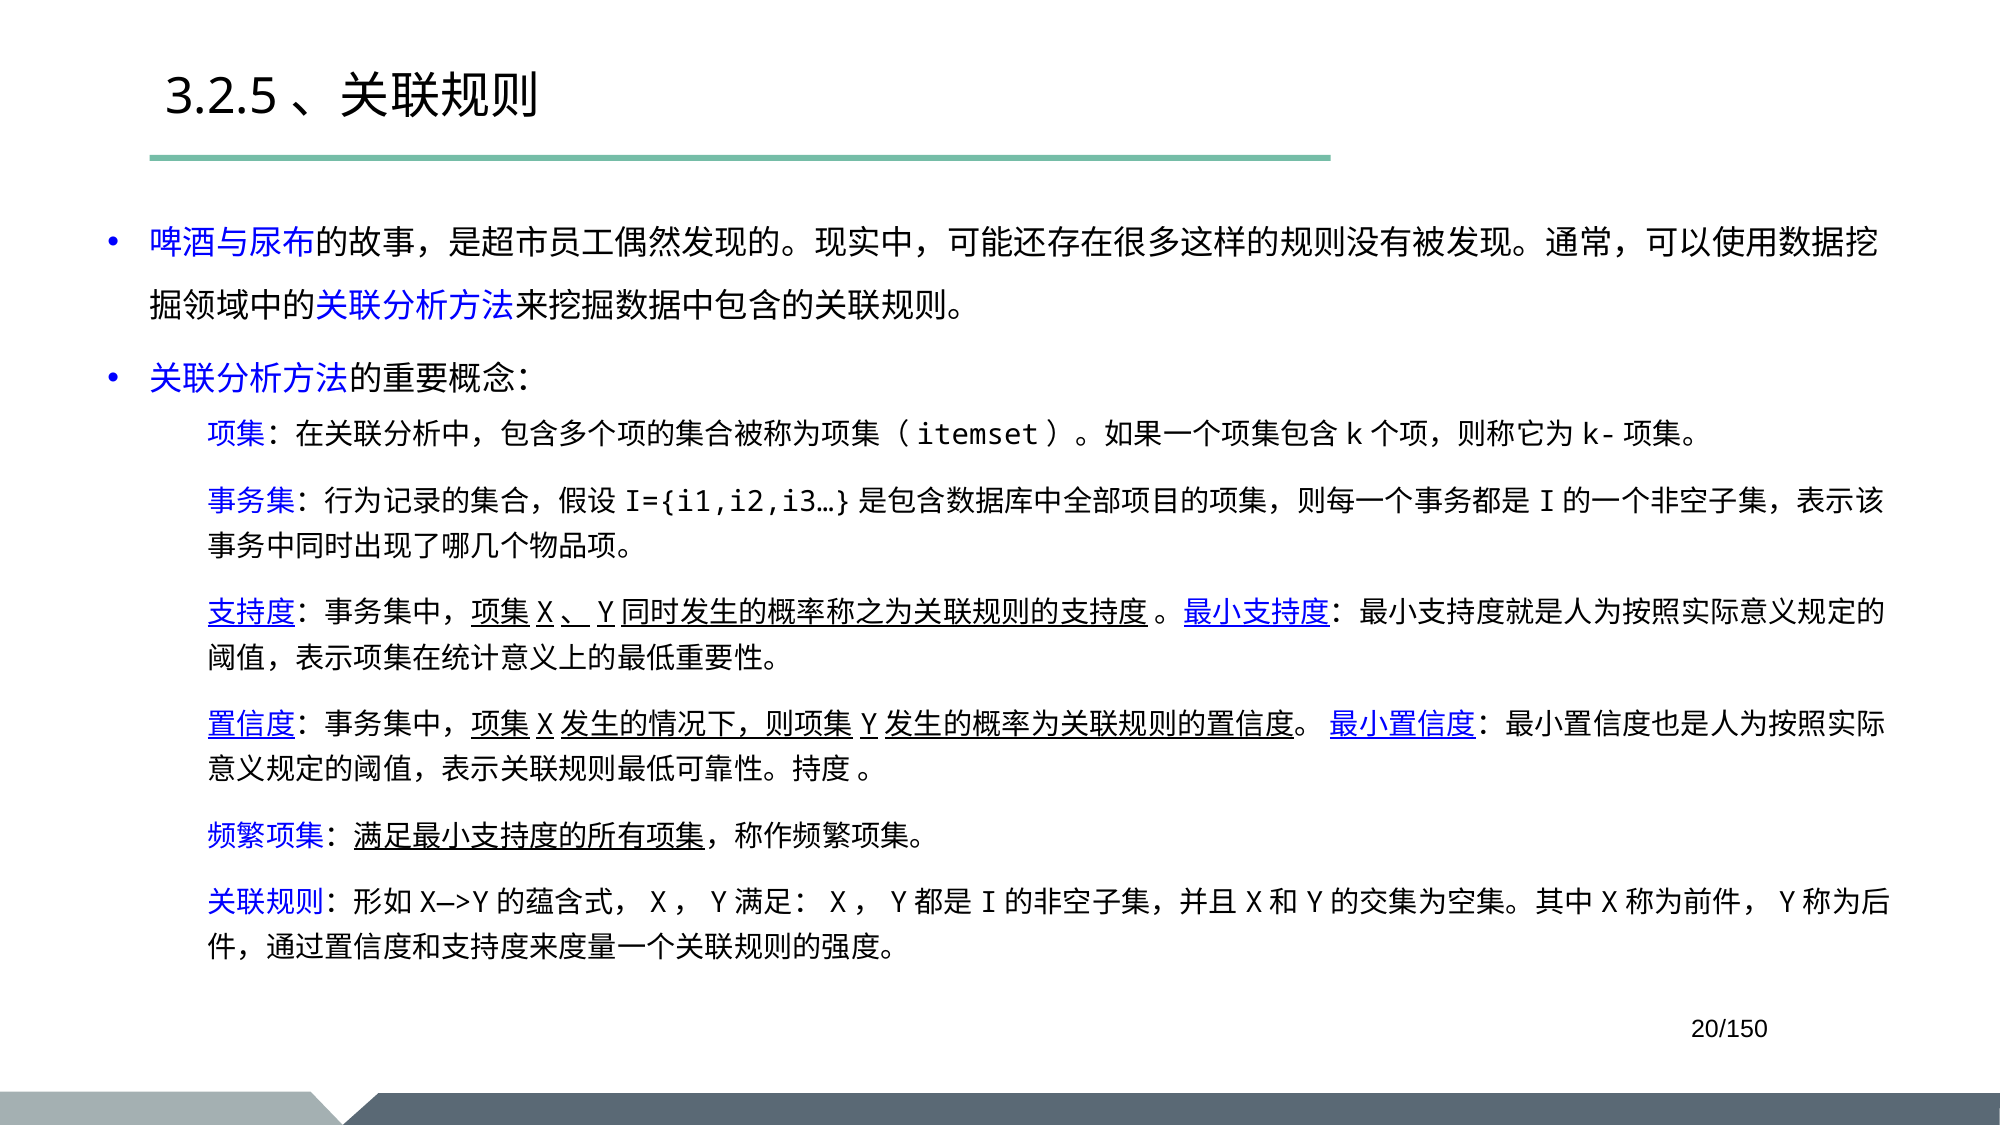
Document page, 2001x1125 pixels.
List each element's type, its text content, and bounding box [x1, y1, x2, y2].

title 3.2.5、关联规则 [157, 28, 1406, 159]
slide_number /150 [1680, 1004, 1777, 1051]
list 啤酒与尿布的故事，是超市员工偶然发现的。现实中，可能还存在很多这样的规则没有被发现。通常，可以使用数据挖掘领域中的关联分析方法来挖掘数据中包含的关联规则。 关联分析方法的重要概念： 项集：在关联分析中，包含多个项的集合被称为项集（itemset）。如果一个项集包含k个项，则称它为k-项集。 事务集：行为记录的集合，假设I={i1,i2,i3…}是包含数据库中全部项目的项集，则每一个事务都是I的一个非空子集，表示该事务中同时出现了哪几个物品项。 支持度：事务集中，项集X、Y同时发生的概率称之为关联规则的支持度 。最小支持度：最小支持度就是人为按照实际意义规定的阈值，表示项集在统计意义上的最低重要性。 置信度：事务集中，项集X发生的情况下，则项集Y发生的概率为关联规则的置信度。 最小置信度：最小置信度也是人为按照实际意义规定的阈值，表示关联规则最低可靠性。持度 。 频繁项集：满足最小支持度的所有项集，称作频繁项集。 关联规则：形如X—>Y的蕴含式，X，Y满足：X，Y都是I的非空子集，并且X和Y的交集为空集。其中X称为前件，Y称为后件，通过置信度和支持度来度量一个关联规则的强度。 [99, 188, 1901, 1051]
